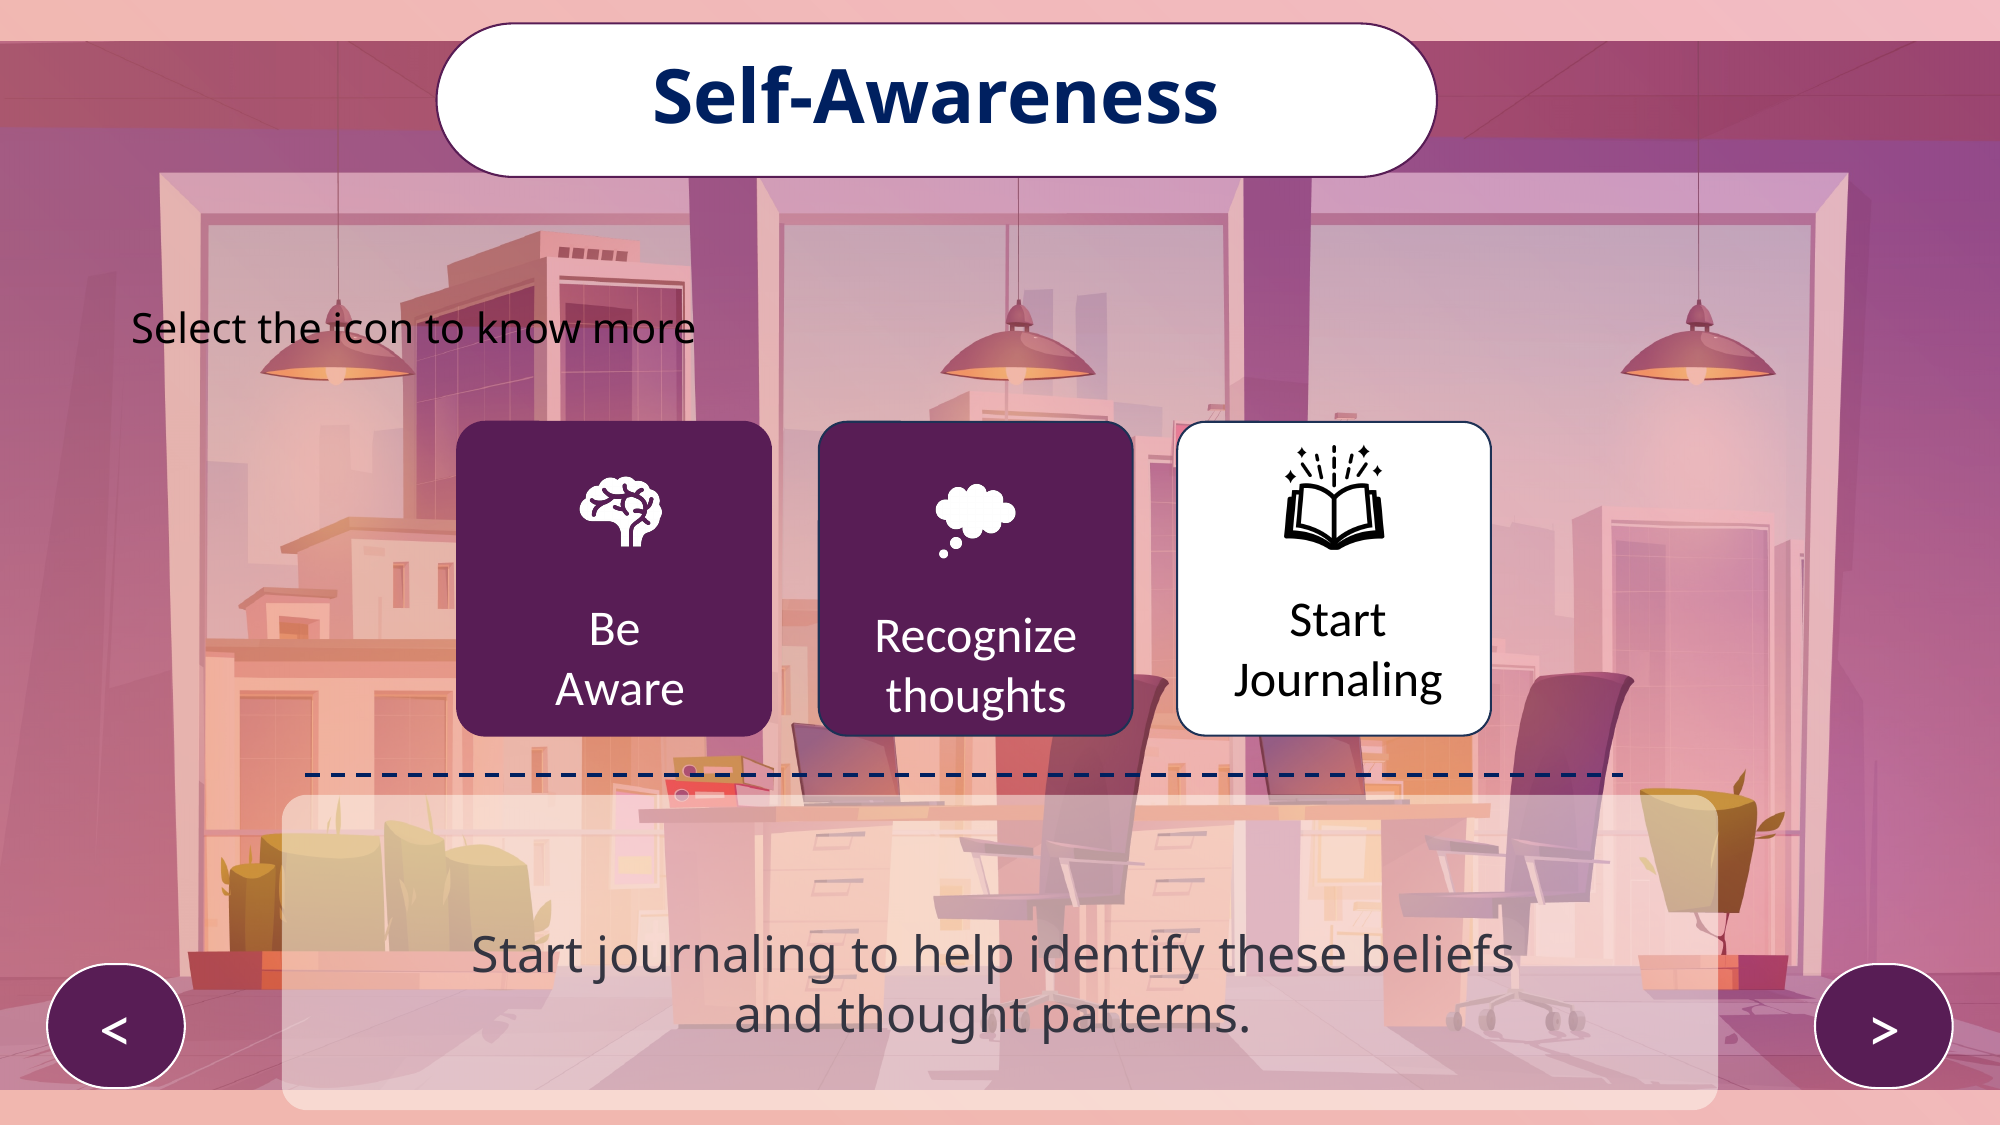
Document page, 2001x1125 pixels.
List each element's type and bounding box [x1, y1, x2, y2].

text_box [0, 0, 2000, 1125]
